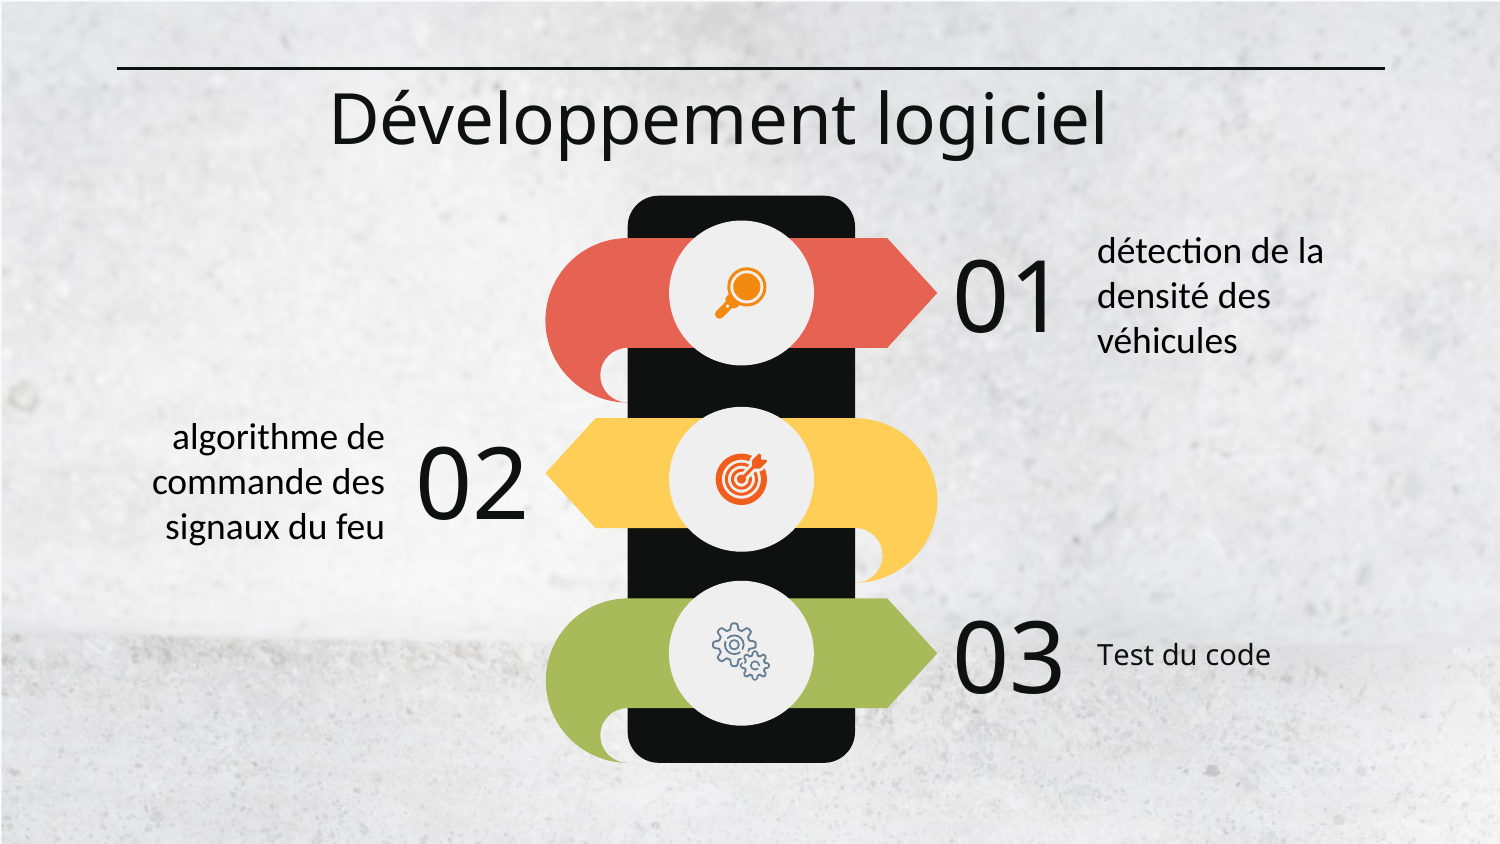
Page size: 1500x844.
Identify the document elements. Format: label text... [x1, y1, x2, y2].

text_box algorithme de commande des signaux du feu [66, 415, 400, 544]
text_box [711, 622, 771, 681]
text_box 03 [941, 589, 1083, 718]
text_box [714, 267, 769, 319]
text_box 02 [400, 415, 540, 544]
text_box 01 [941, 229, 1083, 357]
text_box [715, 453, 768, 506]
text_box Développement logiciel [43, 58, 1394, 124]
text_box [545, 195, 938, 764]
text_box détection de la densité des véhicules [1083, 229, 1417, 357]
text_box Test du code [1083, 589, 1417, 718]
